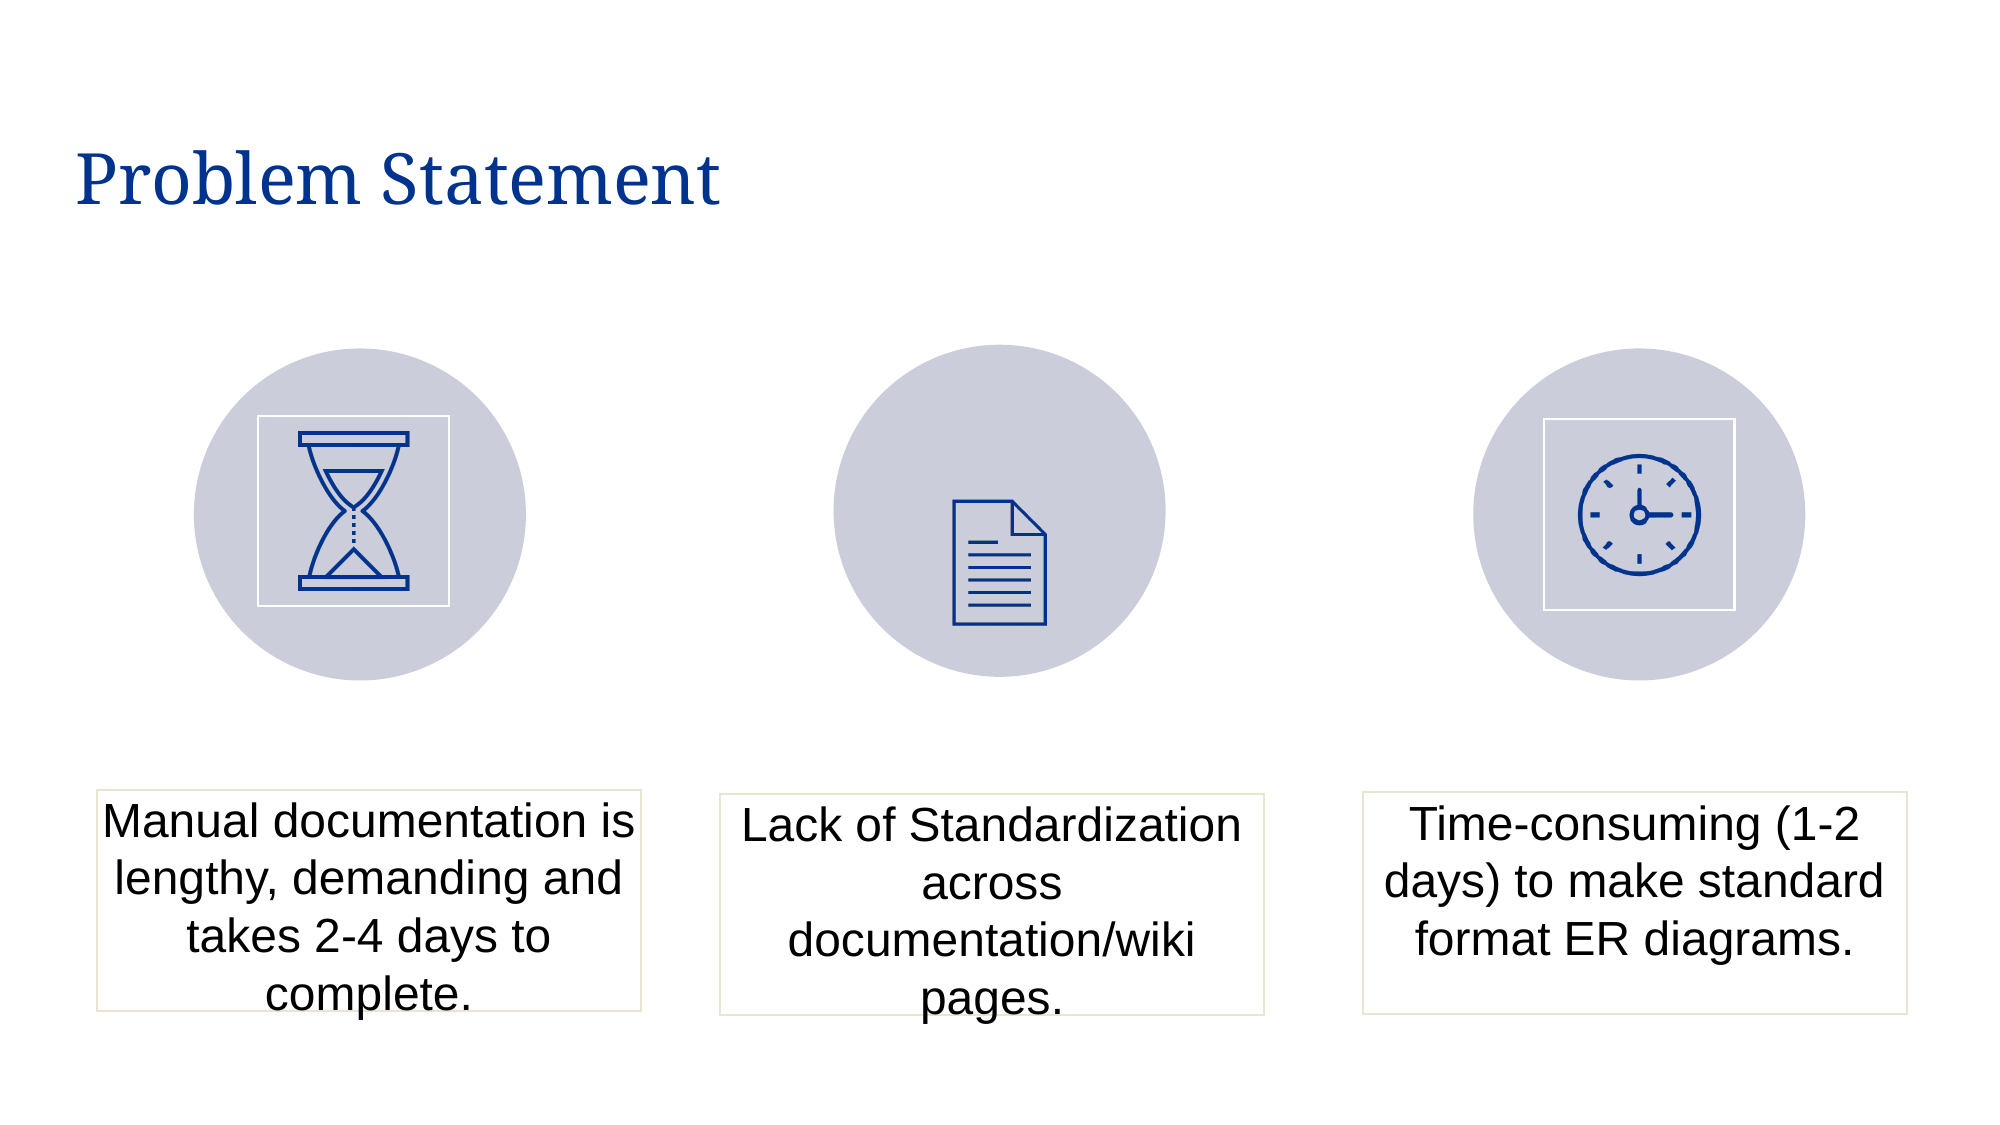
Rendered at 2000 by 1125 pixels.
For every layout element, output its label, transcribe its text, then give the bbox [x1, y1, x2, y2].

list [75, 330, 1924, 1023]
picture [924, 487, 1075, 638]
title Problem Statement [75, 75, 1924, 220]
